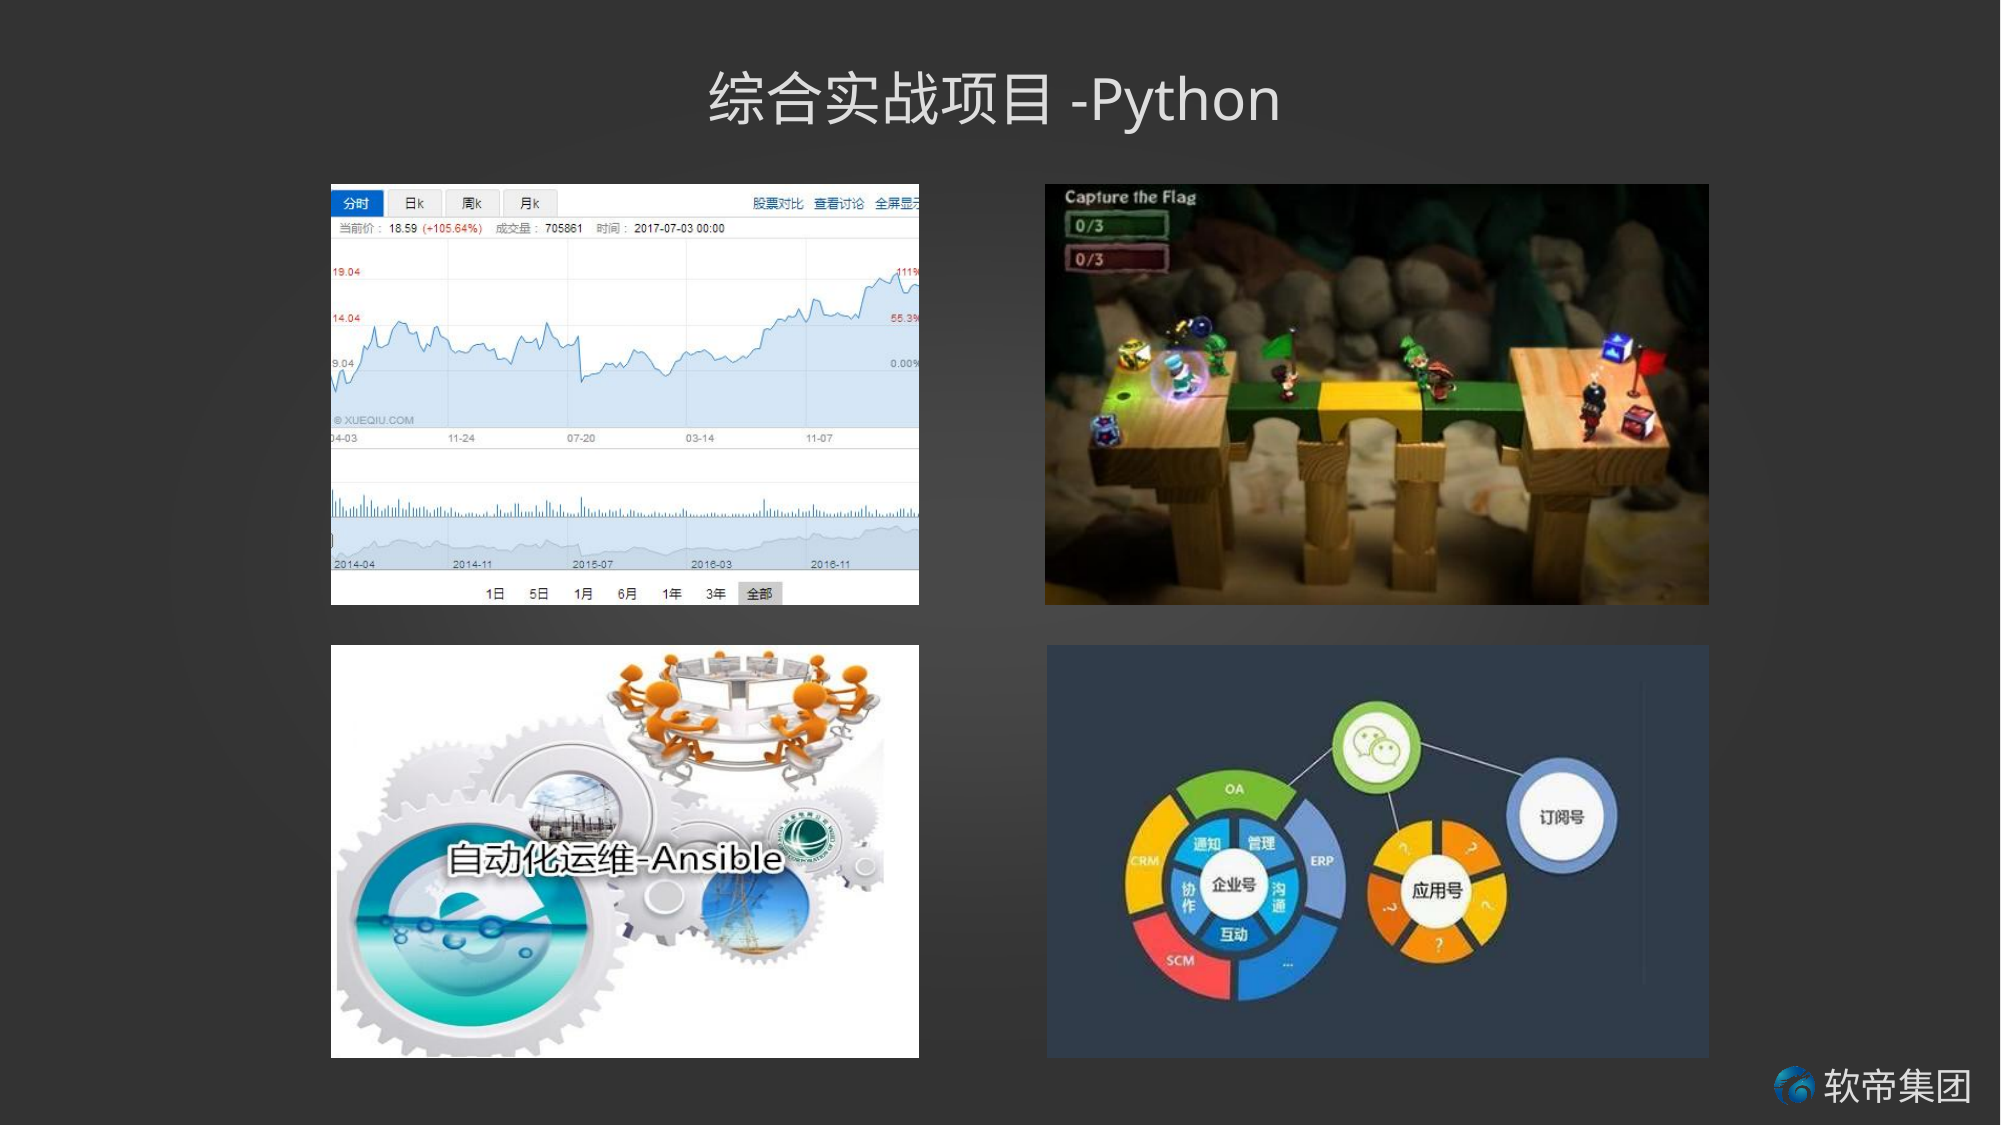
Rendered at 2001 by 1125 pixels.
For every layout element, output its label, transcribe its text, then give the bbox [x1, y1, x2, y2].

picture [0, 0, 2001, 1125]
text_box 综合实战项目-Python [0, 54, 1995, 140]
